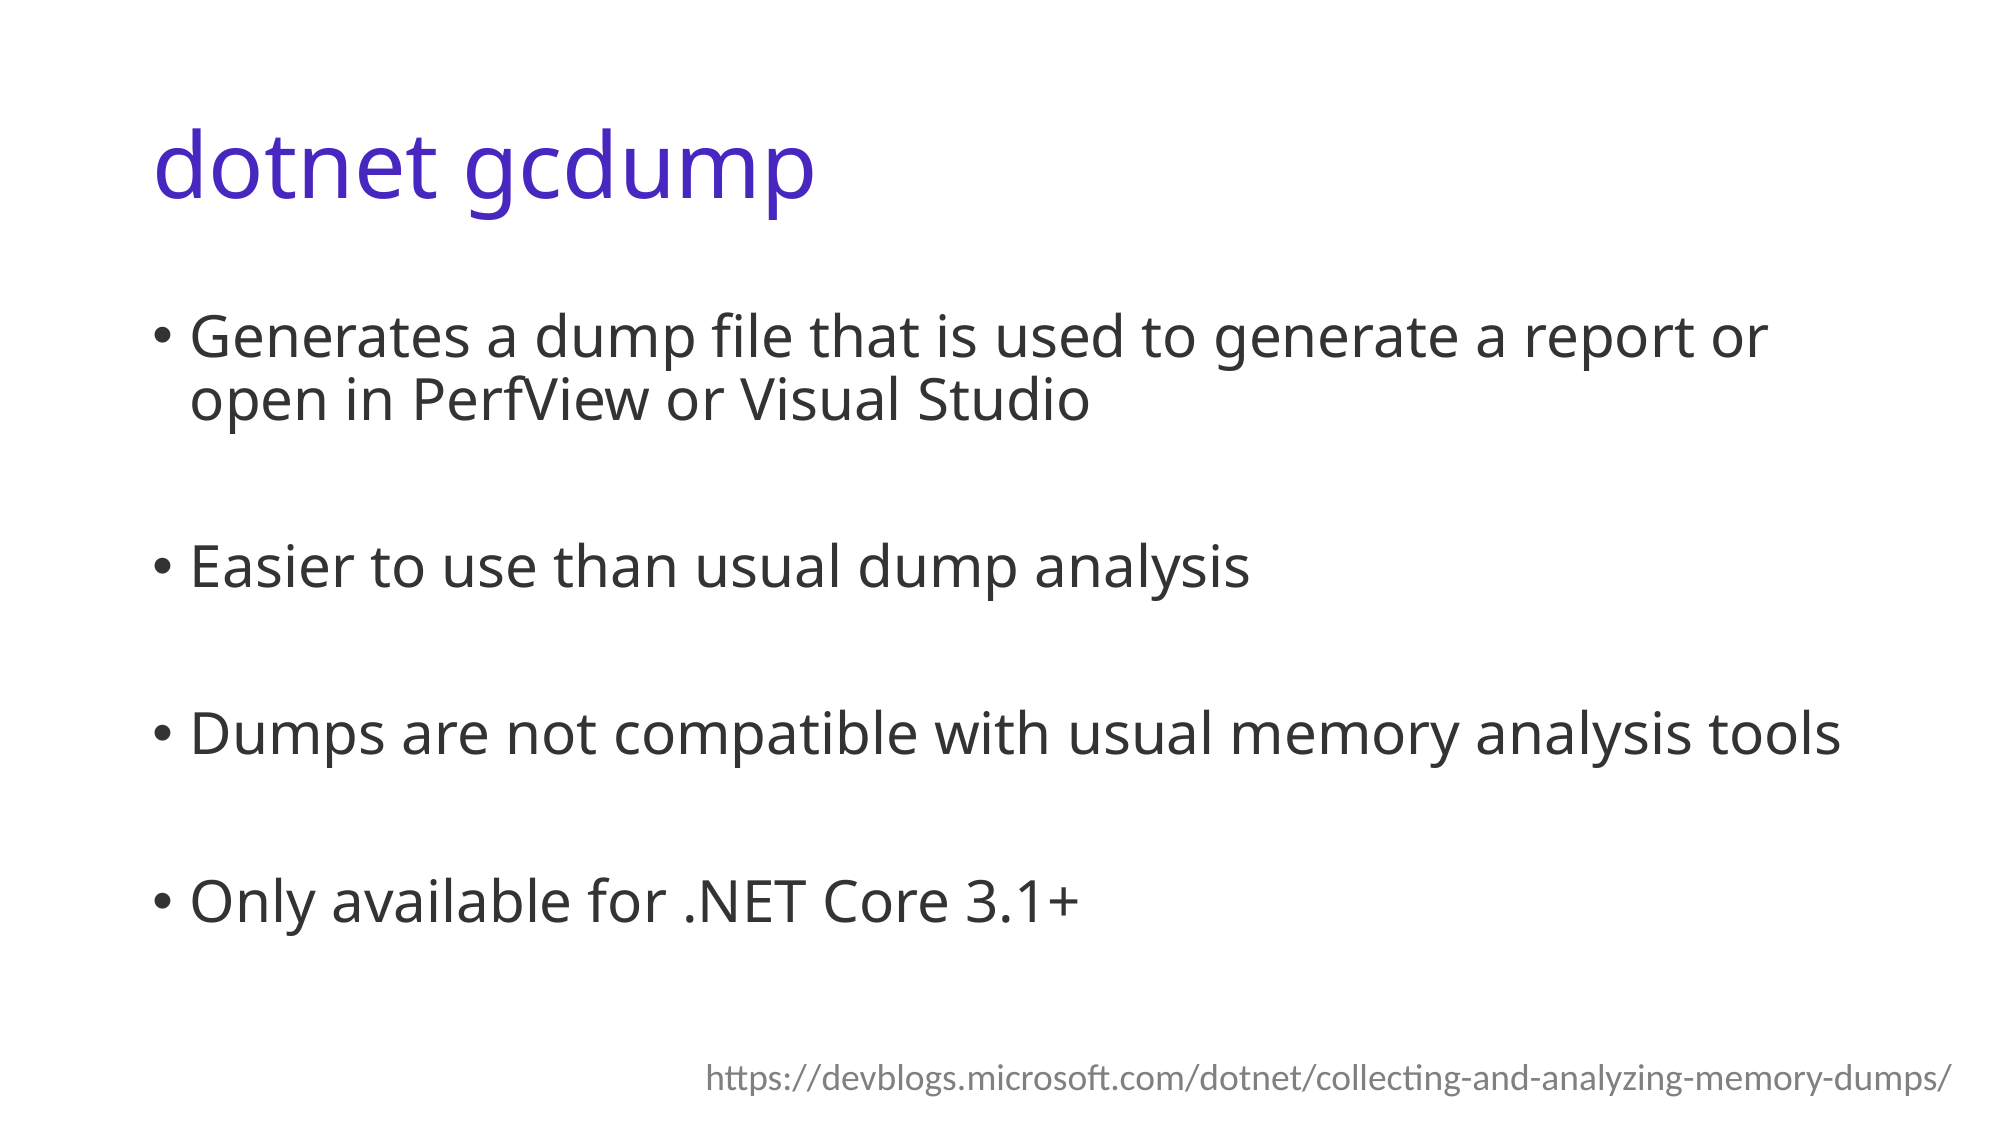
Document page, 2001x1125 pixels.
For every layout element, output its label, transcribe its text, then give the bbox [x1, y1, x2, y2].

list Generates a dump file that is used to generate a report or open in PerfView or Visual Studio Easier to use than usual dump analysis Dumps are not compatible with usual memory analysis tools Only available for .NET Core 3.1+ [137, 299, 1863, 1014]
text_box https://devblogs.microsoft.com/dotnet/collecting-and-analyzing-memory-dumps/ [690, 1045, 1987, 1106]
title dotnet gcdump [137, 59, 1863, 278]
